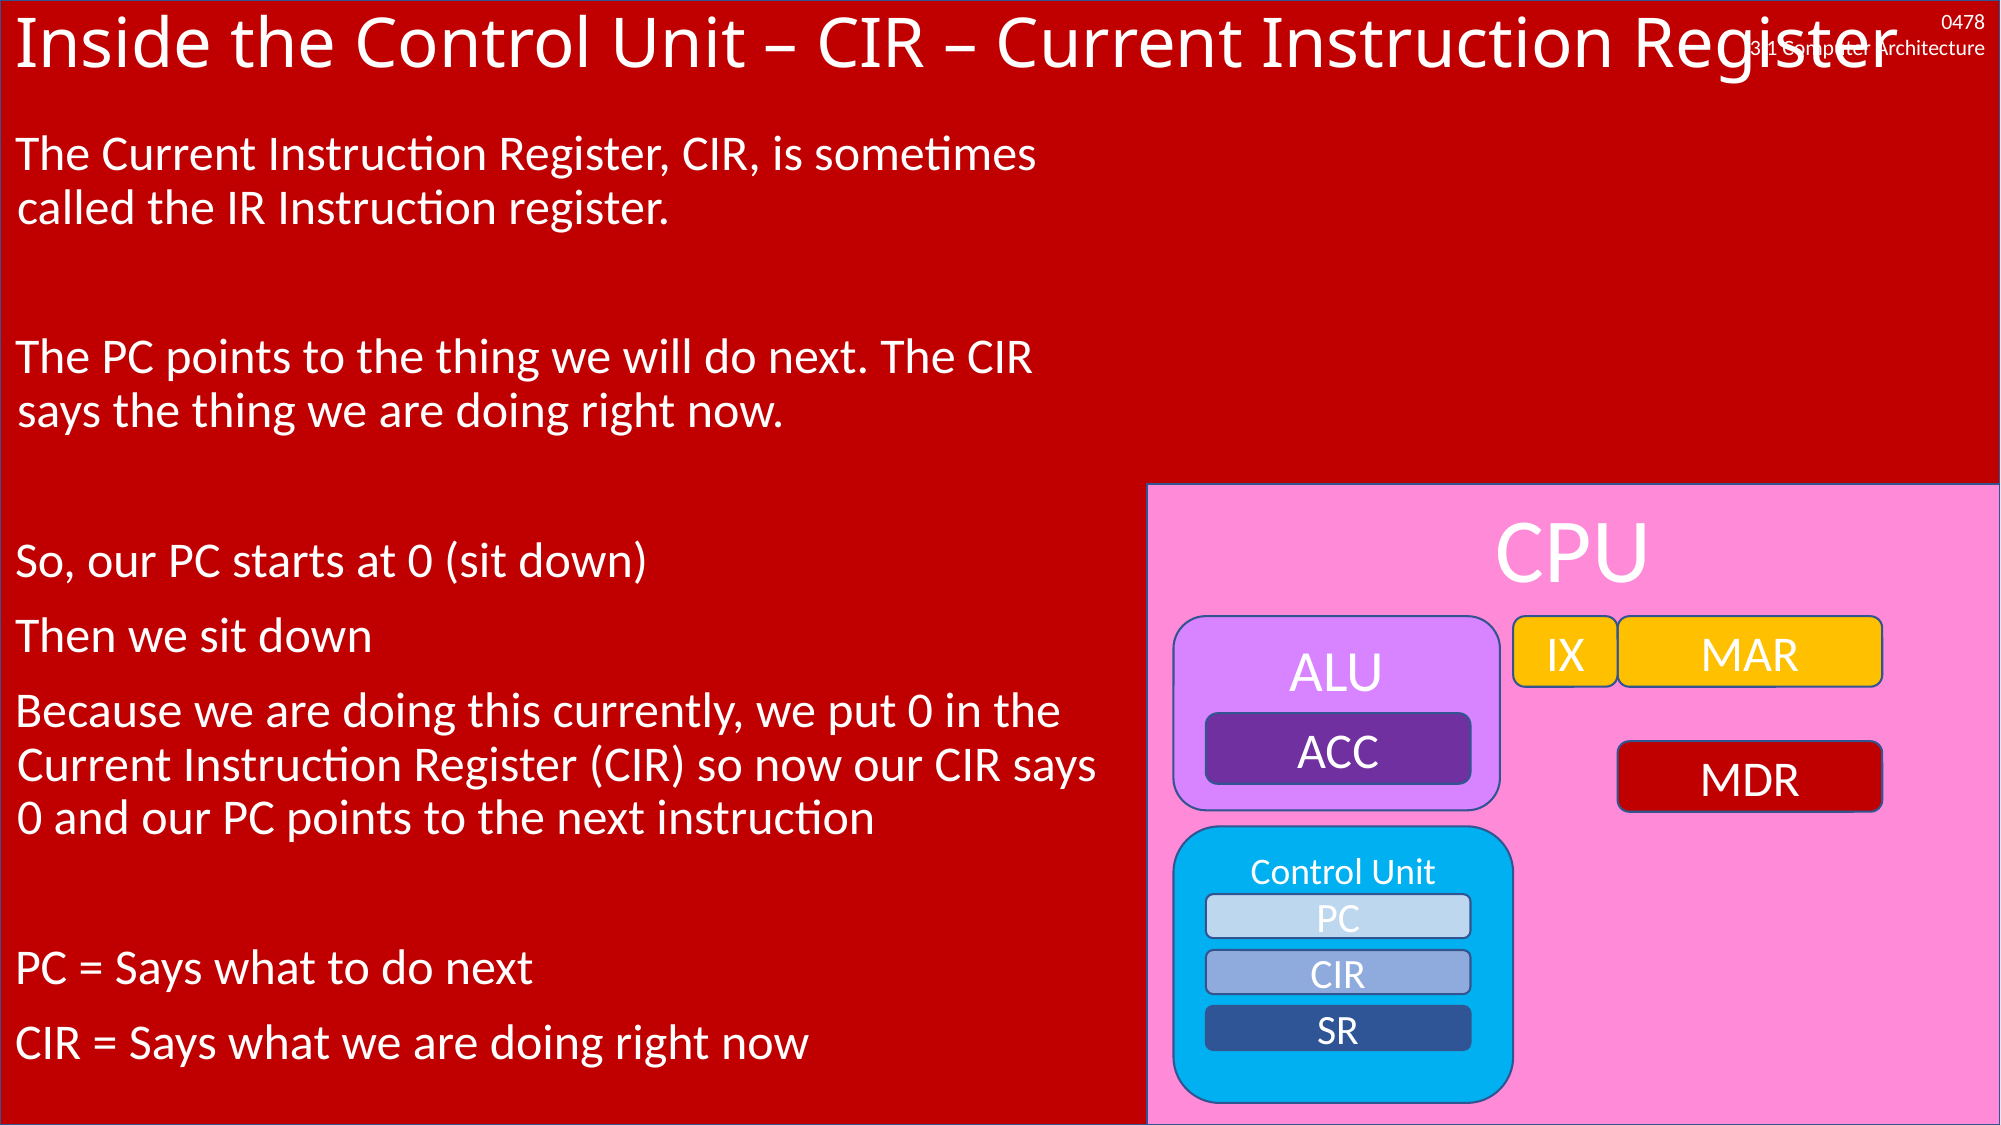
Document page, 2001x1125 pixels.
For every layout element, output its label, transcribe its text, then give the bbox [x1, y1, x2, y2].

text_box ALU [1172, 615, 1501, 812]
text_box ACC [1204, 712, 1472, 785]
text_box MDR [1616, 740, 1884, 813]
text_box IX [1512, 615, 1619, 688]
text_box CPU [1146, 483, 2000, 1125]
text_box SR [1204, 1004, 1472, 1052]
title Inside the Control Unit – CIR – Current Instruction Register [0, 0, 2000, 91]
text_box CIR [1204, 948, 1472, 996]
text_box MAR [1618, 615, 1884, 688]
list The Current Instruction Register, CIR, is sometimes called the IR Instruction register. The PC points to the thing we will do next. The CIR says the thing we are doing right now. So, our PC starts at 0 (sit down) Then we sit down Because we are doing this currently, we put 0 in the Current Instruction Register (CIR) so now our CIR says 0 and our PC points to the next instruction PC = Says what to do next CIR = Says what we are doing right now [0, 119, 1118, 1125]
text_box PC [1204, 893, 1472, 940]
text_box Control Unit [1172, 825, 1515, 1104]
